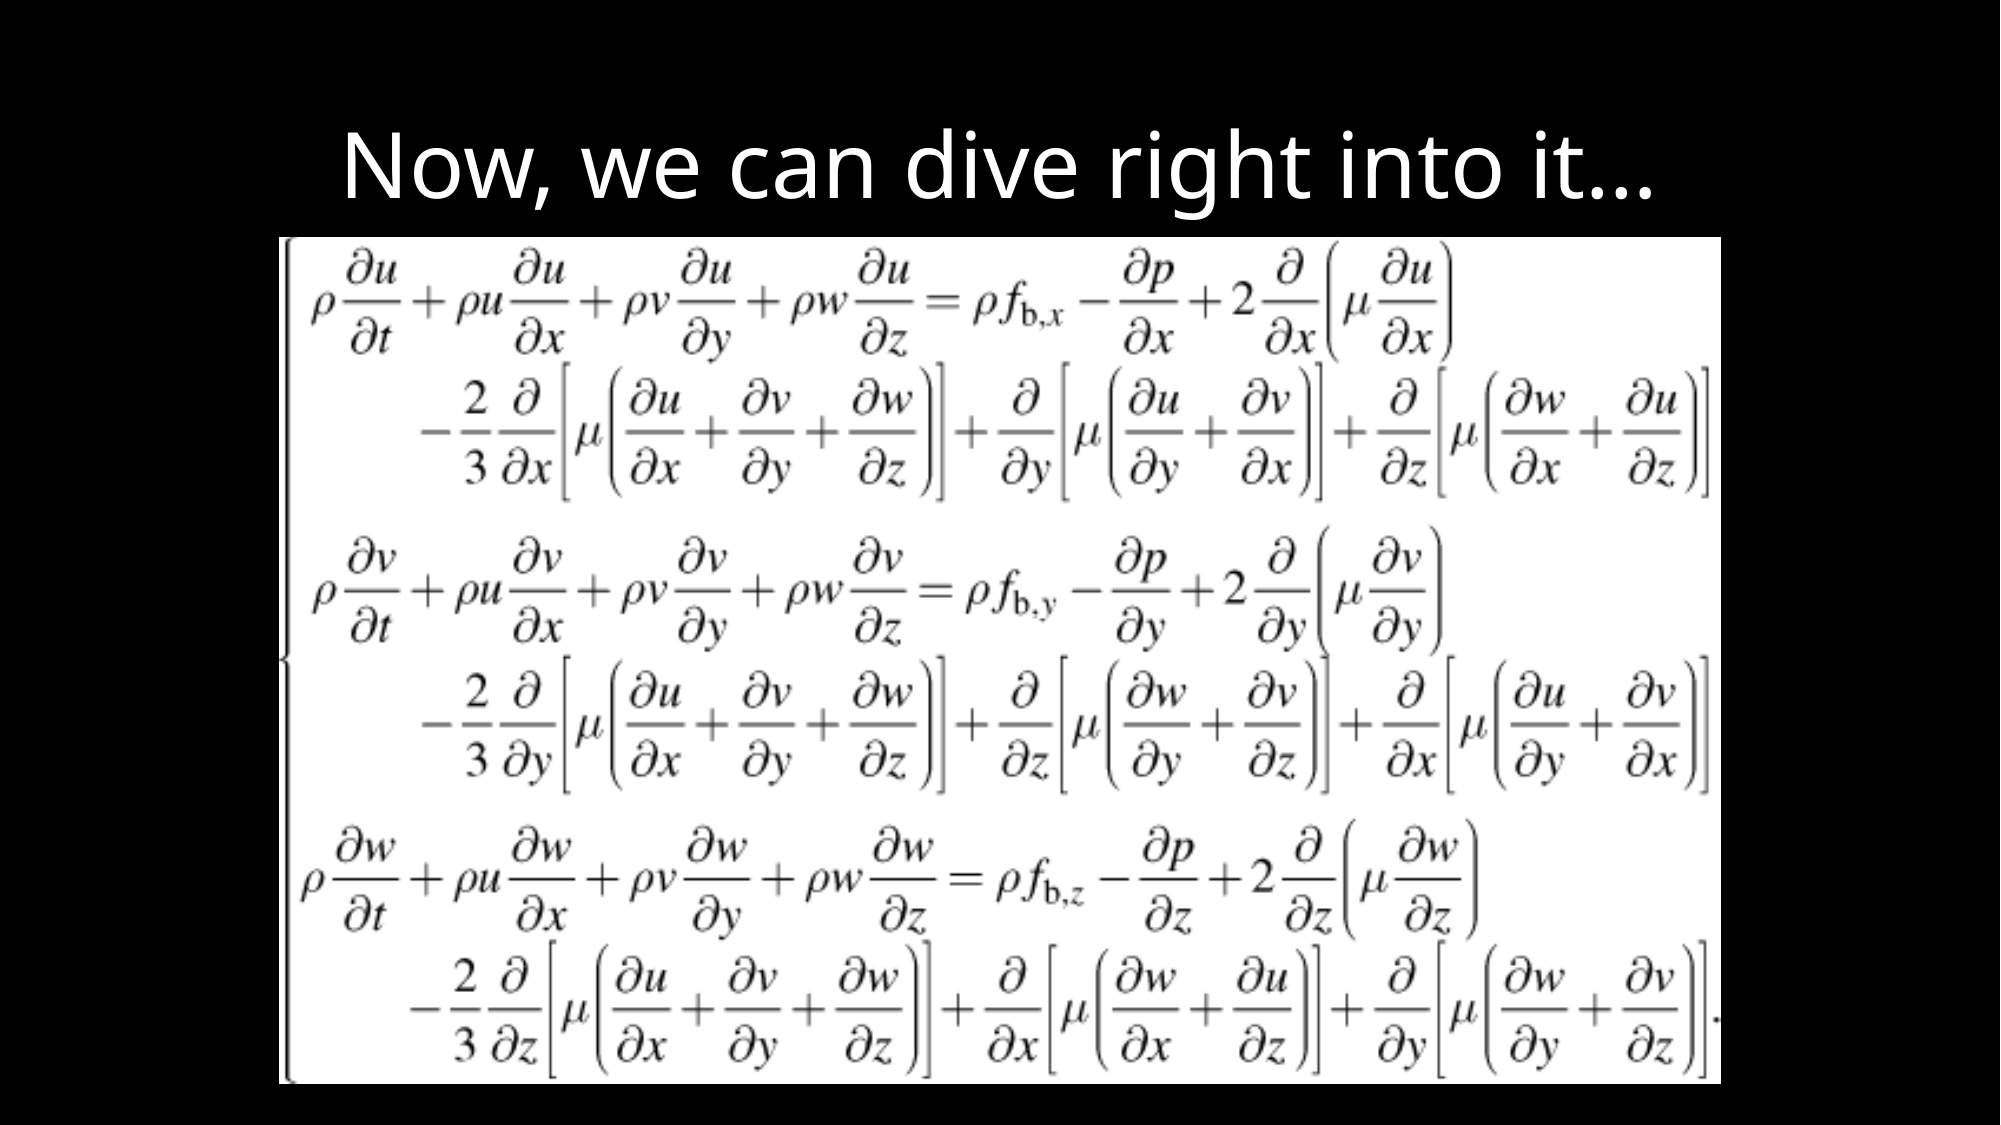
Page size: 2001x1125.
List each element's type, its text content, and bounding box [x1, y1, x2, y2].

title Now, we can dive right into it… [137, 59, 1863, 278]
picture [278, 236, 1722, 1084]
